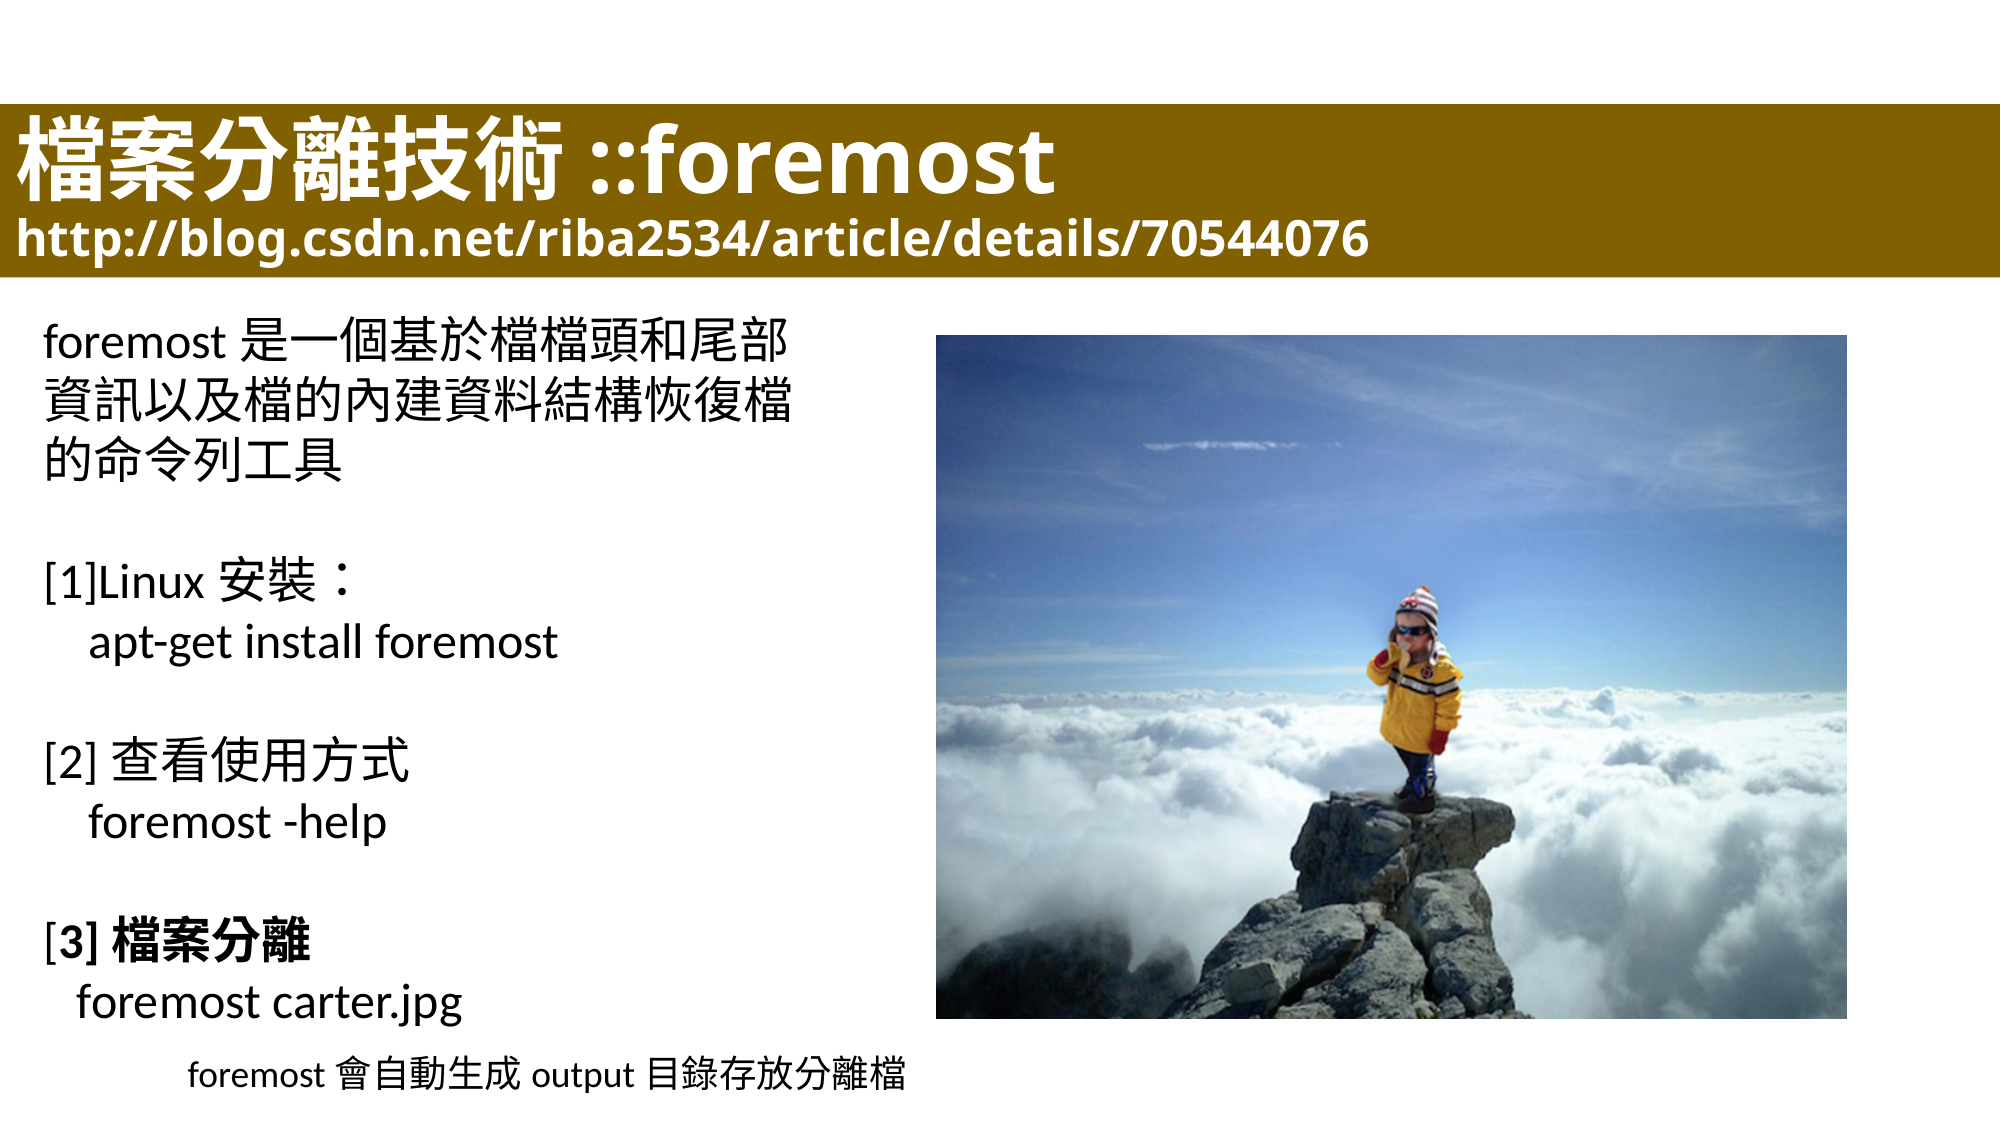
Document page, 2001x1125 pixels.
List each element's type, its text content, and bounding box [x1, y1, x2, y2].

text_box foremost是一個基於檔檔頭和尾部資訊以及檔的內建資料結構恢復檔的命令列工具 [1]Linux安裝： apt-get install foremost [2]查看使用方式 foremost -help [3]檔案分離 foremost carter.jpg [28, 300, 813, 1096]
text_box foremost會自動生成output目錄存放分離檔 [172, 1043, 922, 1103]
title 檔案分離技術::foremost http://blog.csdn.net/riba2534/article/details/70544076 [0, 104, 2000, 278]
picture [936, 335, 1847, 1019]
